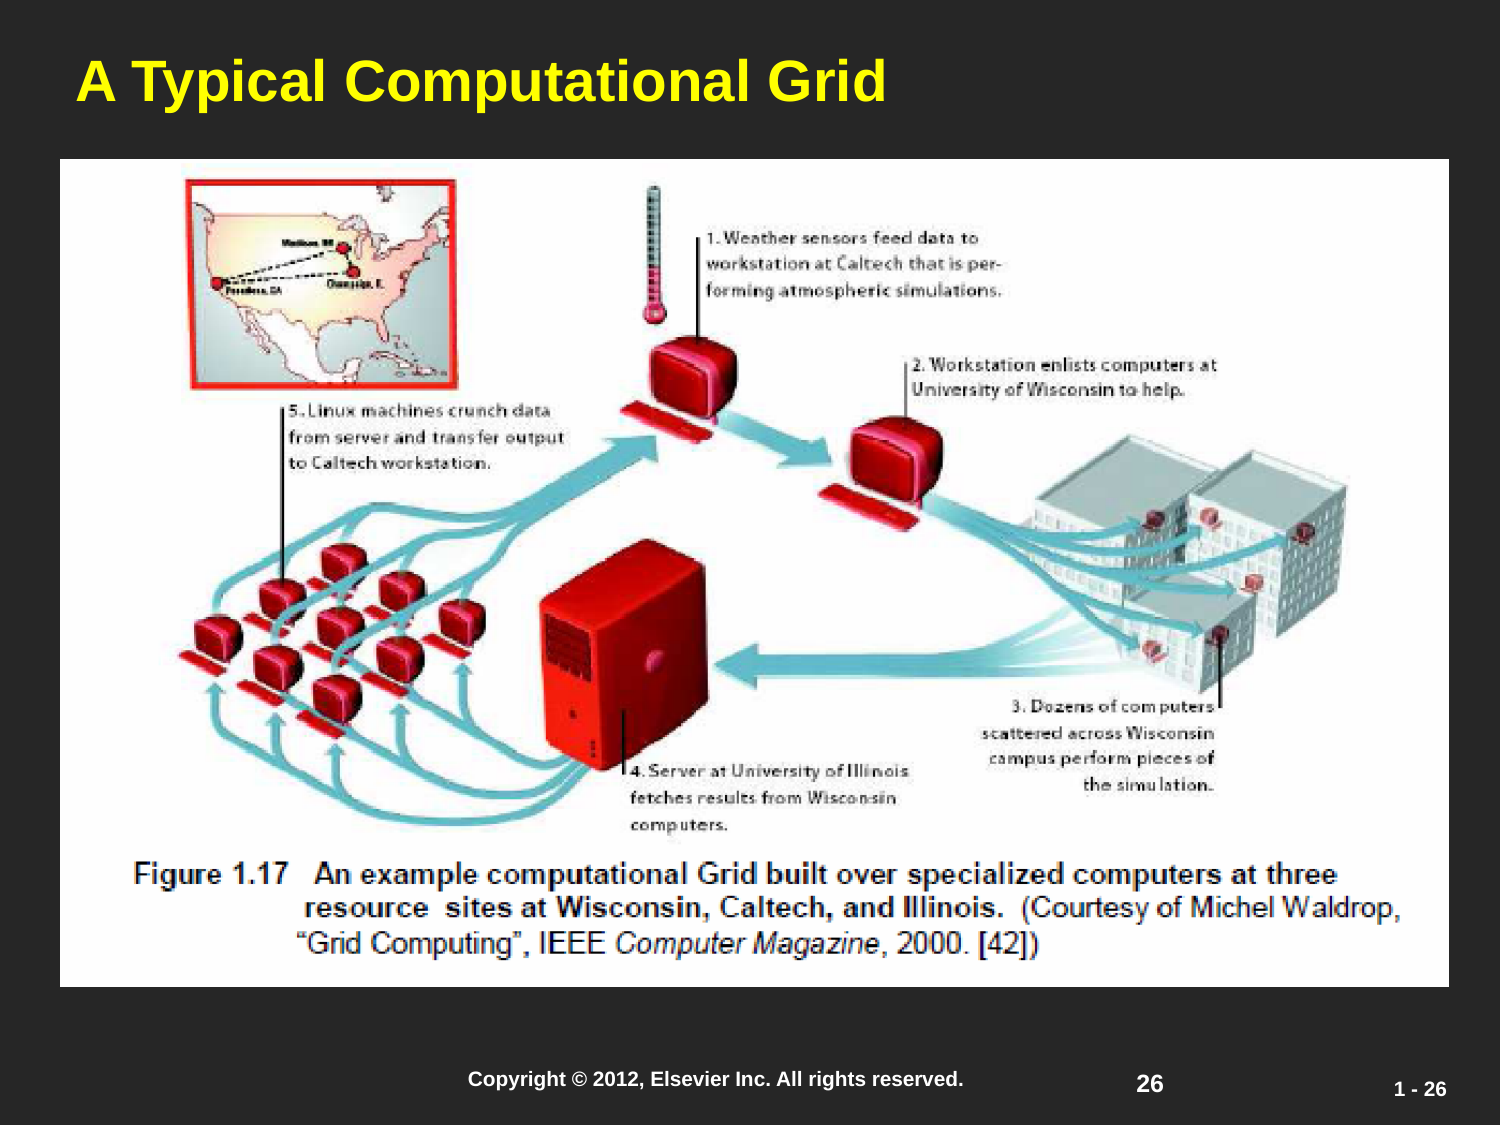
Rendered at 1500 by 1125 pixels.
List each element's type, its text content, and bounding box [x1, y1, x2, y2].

text_box A Typical Computational Grid [60, 35, 1137, 121]
picture [59, 159, 1450, 987]
